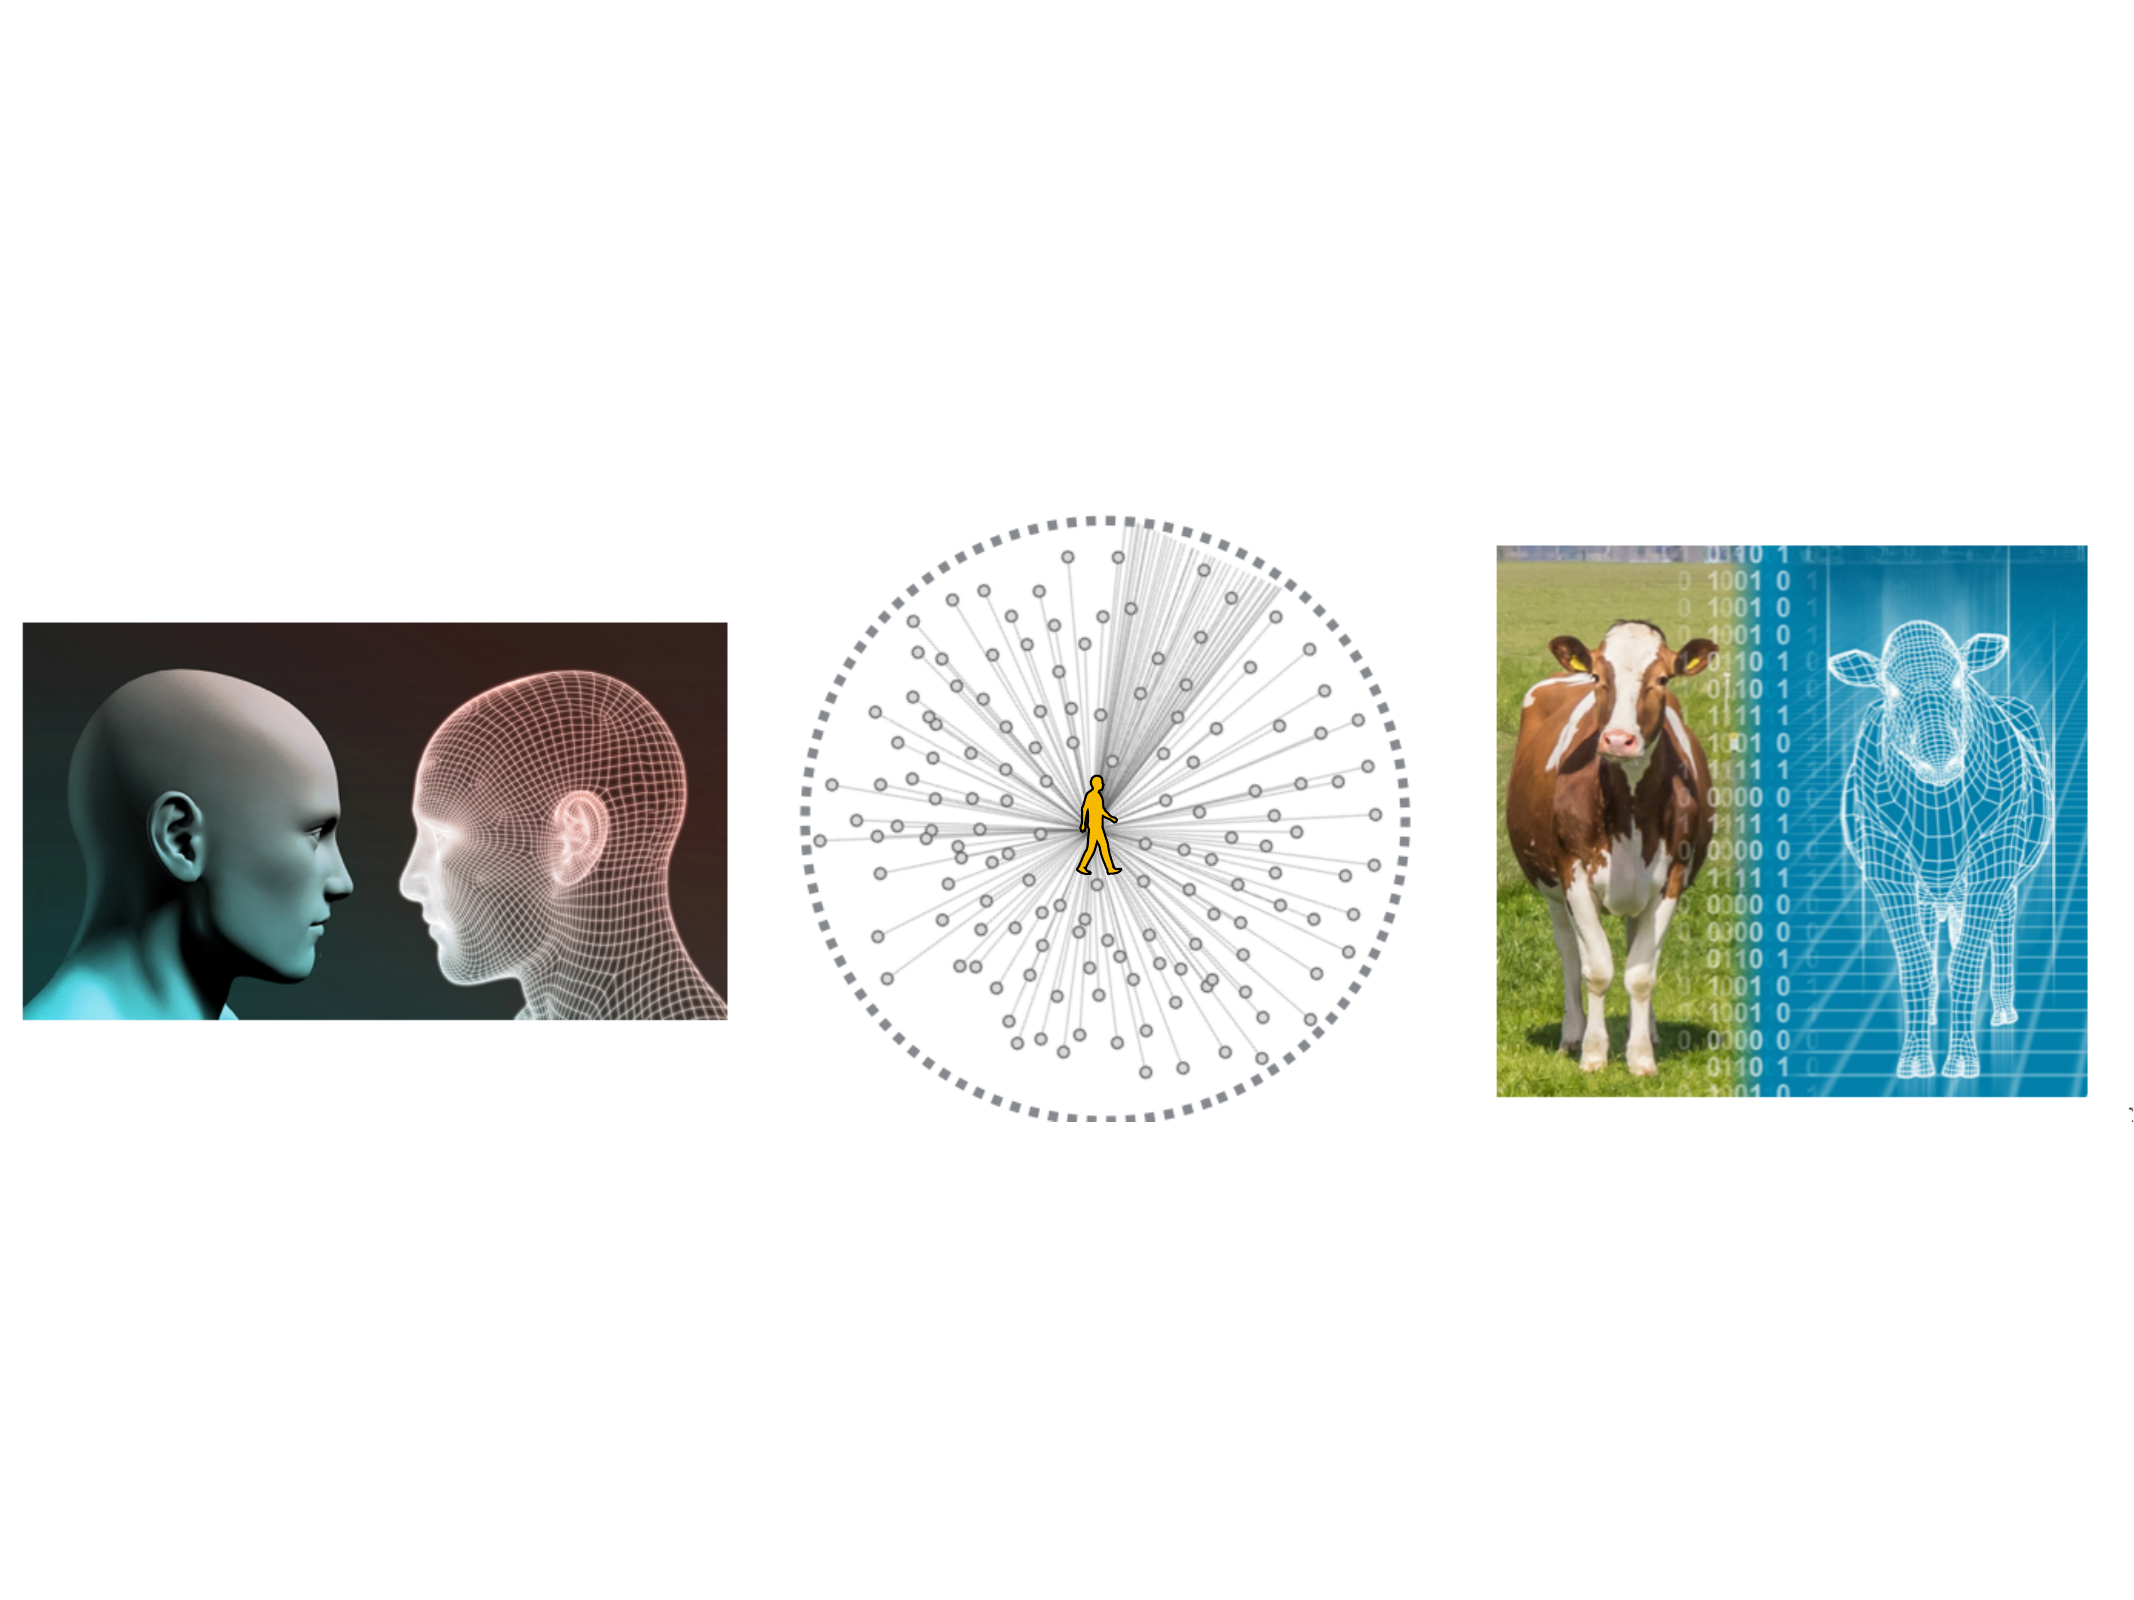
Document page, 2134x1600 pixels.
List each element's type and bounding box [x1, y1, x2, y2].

picture [0, 478, 2134, 1122]
